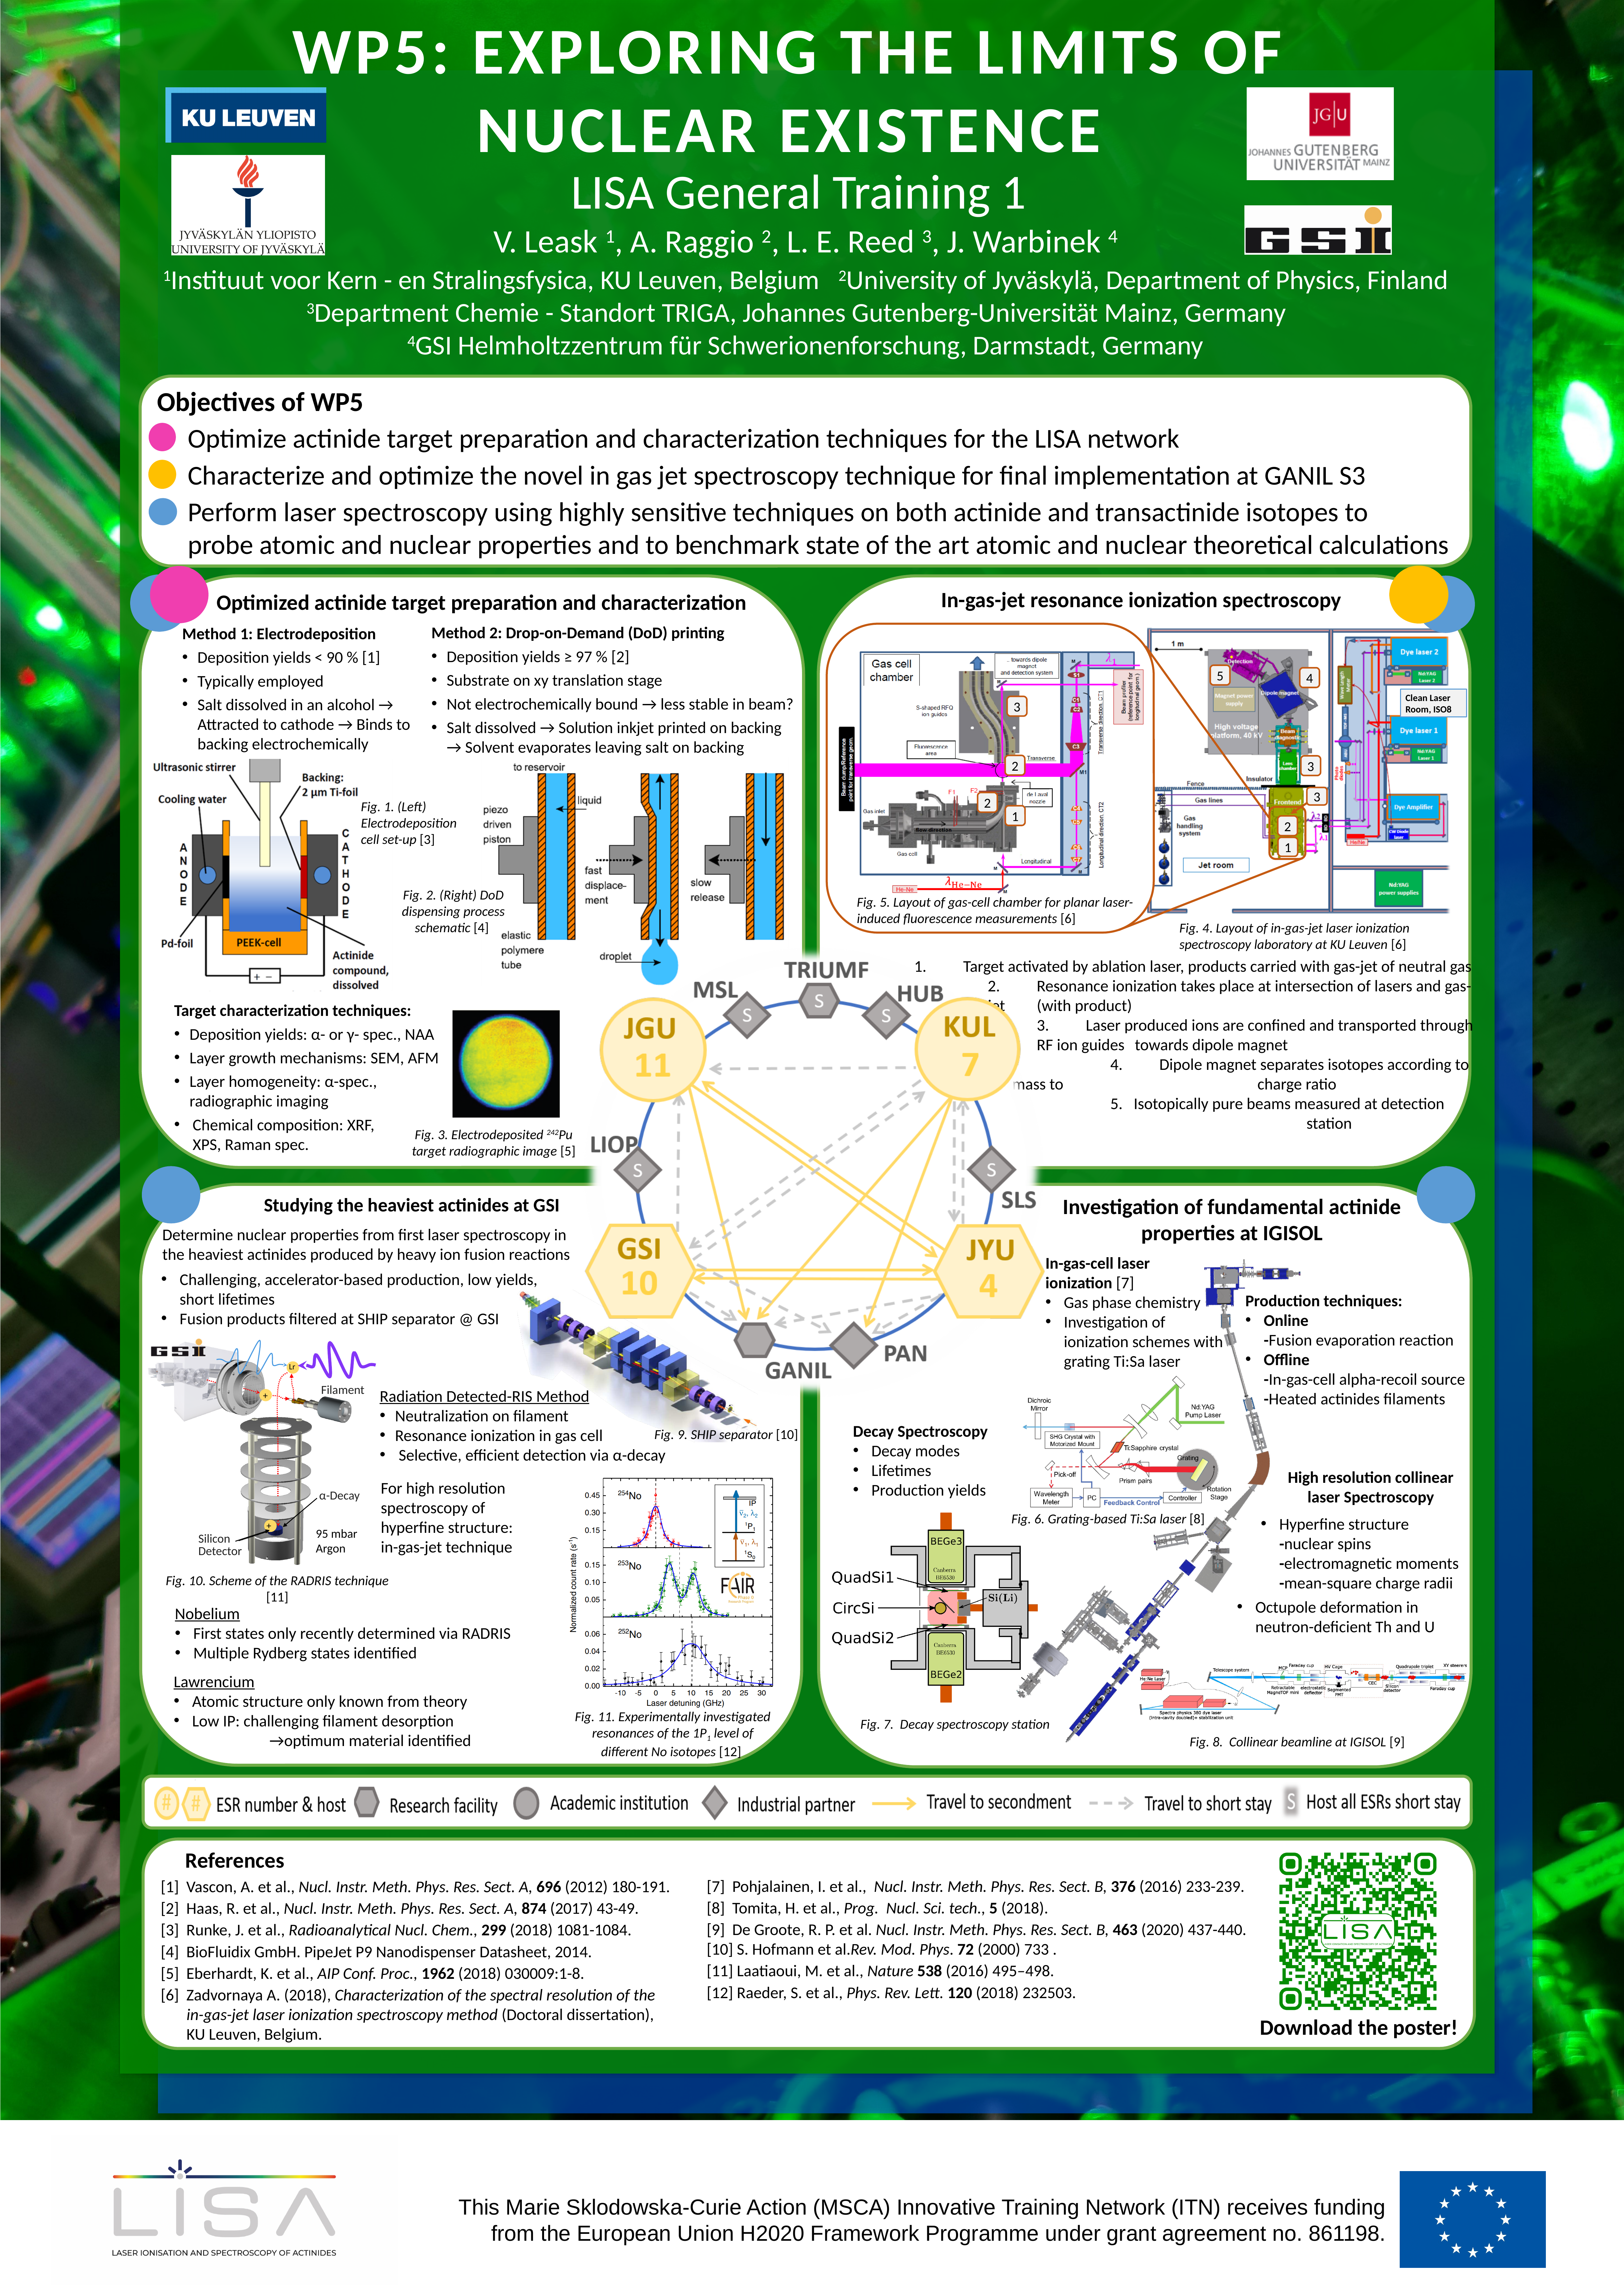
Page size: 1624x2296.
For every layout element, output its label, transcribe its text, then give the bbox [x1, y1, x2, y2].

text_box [827, 583, 1488, 1137]
picture [0, 0, 1624, 2120]
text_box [832, 1190, 1475, 1767]
picture [51, 2135, 398, 2285]
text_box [152, 586, 800, 1161]
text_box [146, 1331, 394, 1577]
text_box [148, 1780, 1462, 1826]
text_box This Marie Sklodowska-Curie Action (MSCA) Innovative Training Network (ITN) receives funding from the European Union H2020 Framework Programme under grant agreement no. 861198. [452, 2190, 1391, 2248]
picture [1400, 2171, 1546, 2268]
